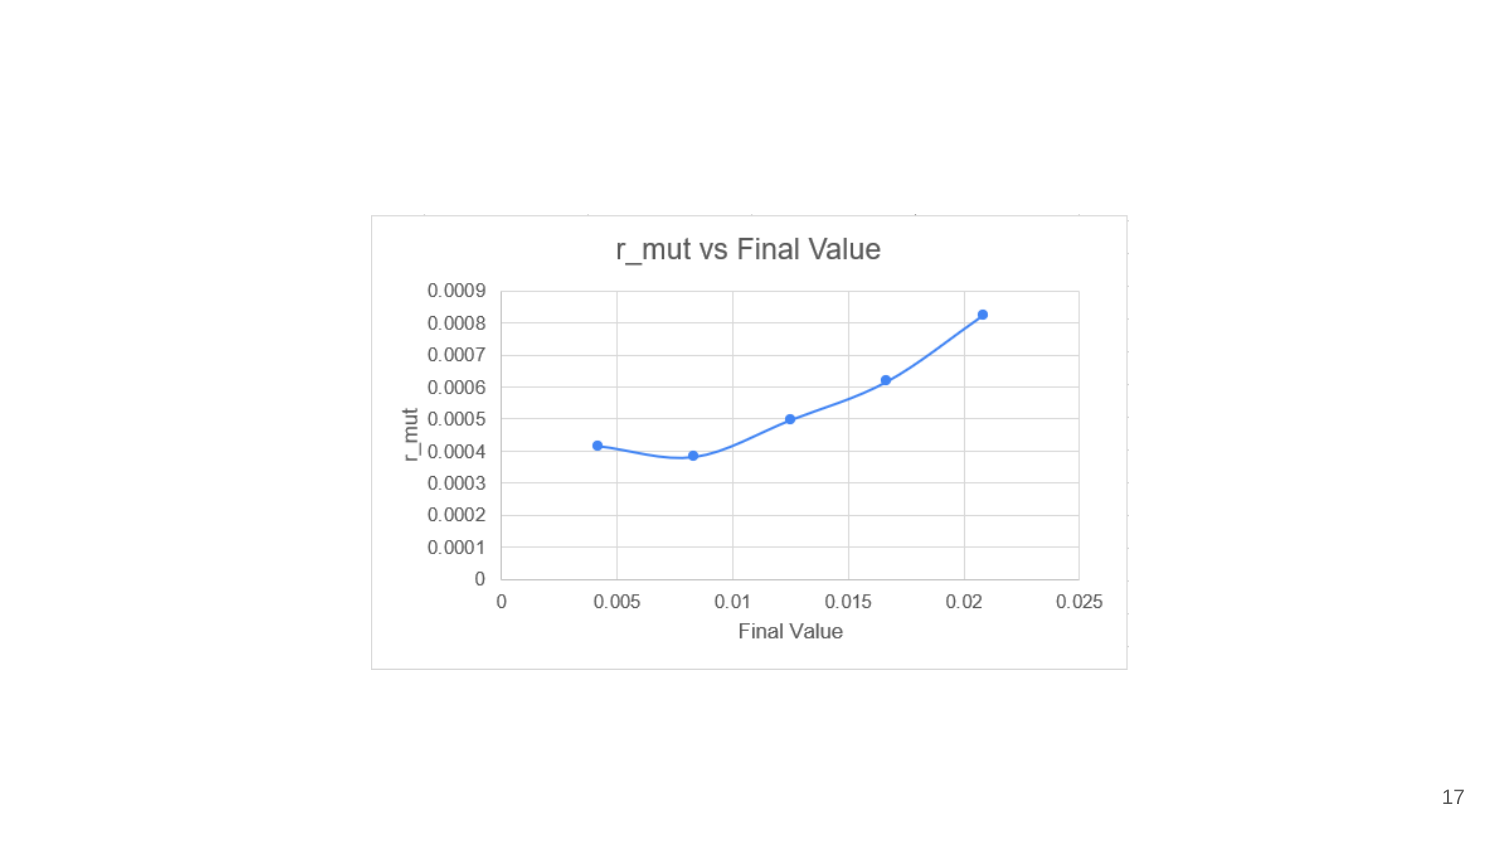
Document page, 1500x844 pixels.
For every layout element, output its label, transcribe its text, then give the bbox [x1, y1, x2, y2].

picture [371, 214, 1129, 670]
slide_number ‹#› [1389, 764, 1480, 830]
